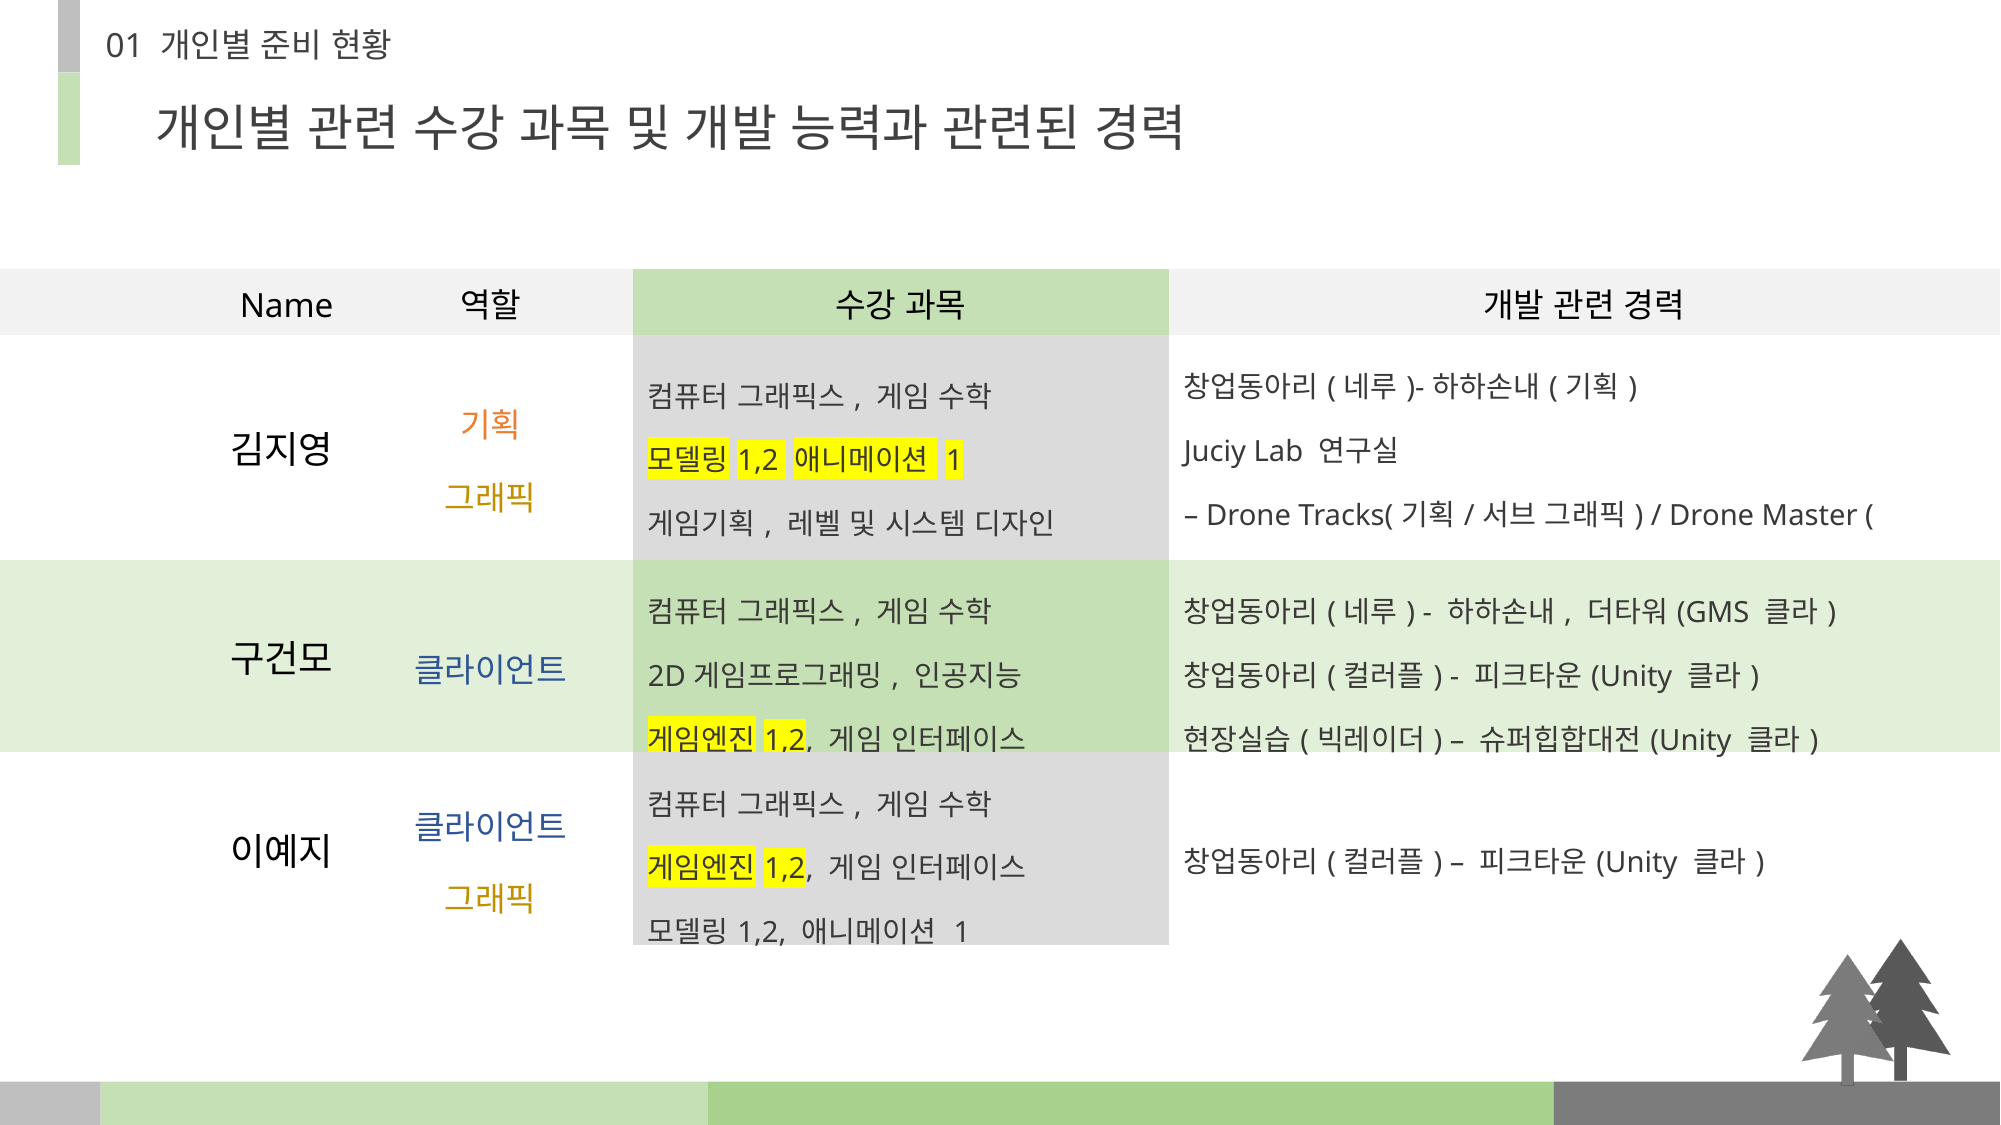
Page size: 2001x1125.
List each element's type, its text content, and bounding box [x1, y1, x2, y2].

text_box [57, 0, 81, 73]
text_box [707, 1081, 1553, 1125]
text_box [0, 1081, 102, 1125]
text_box [1553, 1081, 2000, 1125]
table_cell 컴퓨터 그래픽스, 게임 수학 모델링1,2 애니메이션 1 게임기획, 레벨 및 시스템 디자인 [633, 335, 1169, 560]
table_header 개발 관련 경력 [1169, 269, 2000, 335]
text_box [57, 73, 81, 166]
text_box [1776, 932, 1978, 1091]
text_box 01 개인별 준비 현황 [90, 16, 408, 72]
text_box [102, 1081, 707, 1125]
table_cell 이예지 [0, 752, 348, 945]
text_box 개인별 관련 수강 과목 및 개발 능력과 관련된 경력 [140, 88, 1203, 164]
table_cell 창업동아리(네루)-하하손내(기획) Juciy Lab 연구실 – Drone Tracks(기획/서브 그래픽) / Drone Master (유지보수) [1169, 335, 2000, 560]
table_cell 창업동아리(컬러플) – 피크타운(Unity 클라) [1169, 752, 2000, 945]
table_cell 클라이언트 그래픽 [348, 752, 633, 945]
table_cell 컴퓨터 그래픽스, 게임 수학 게임엔진1,2, 게임 인터페이스 모델링1,2, 애니메이션 1 [633, 752, 1169, 945]
table_header Name [0, 269, 348, 335]
table_cell 클라이언트 [348, 560, 633, 752]
table_cell 컴퓨터 그래픽스, 게임 수학 2D게임프로그래밍, 인공지능 게임엔진1,2, 게임 인터페이스 [633, 560, 1169, 752]
table_cell 창업동아리(네루) - 하하손내, 더타워(GMS 클라) 창업동아리(컬러플) - 피크타운(Unity 클라) 현장실습(빅레이더) – 슈퍼힙합대전(Unity 클라) [1169, 560, 2000, 752]
table_cell 기획 그래픽 [348, 335, 633, 560]
table_cell 구건모 [0, 560, 348, 752]
table_cell 김지영 [0, 335, 348, 560]
table_header 수강 과목 [633, 269, 1169, 335]
table_header 역할 [348, 269, 633, 335]
